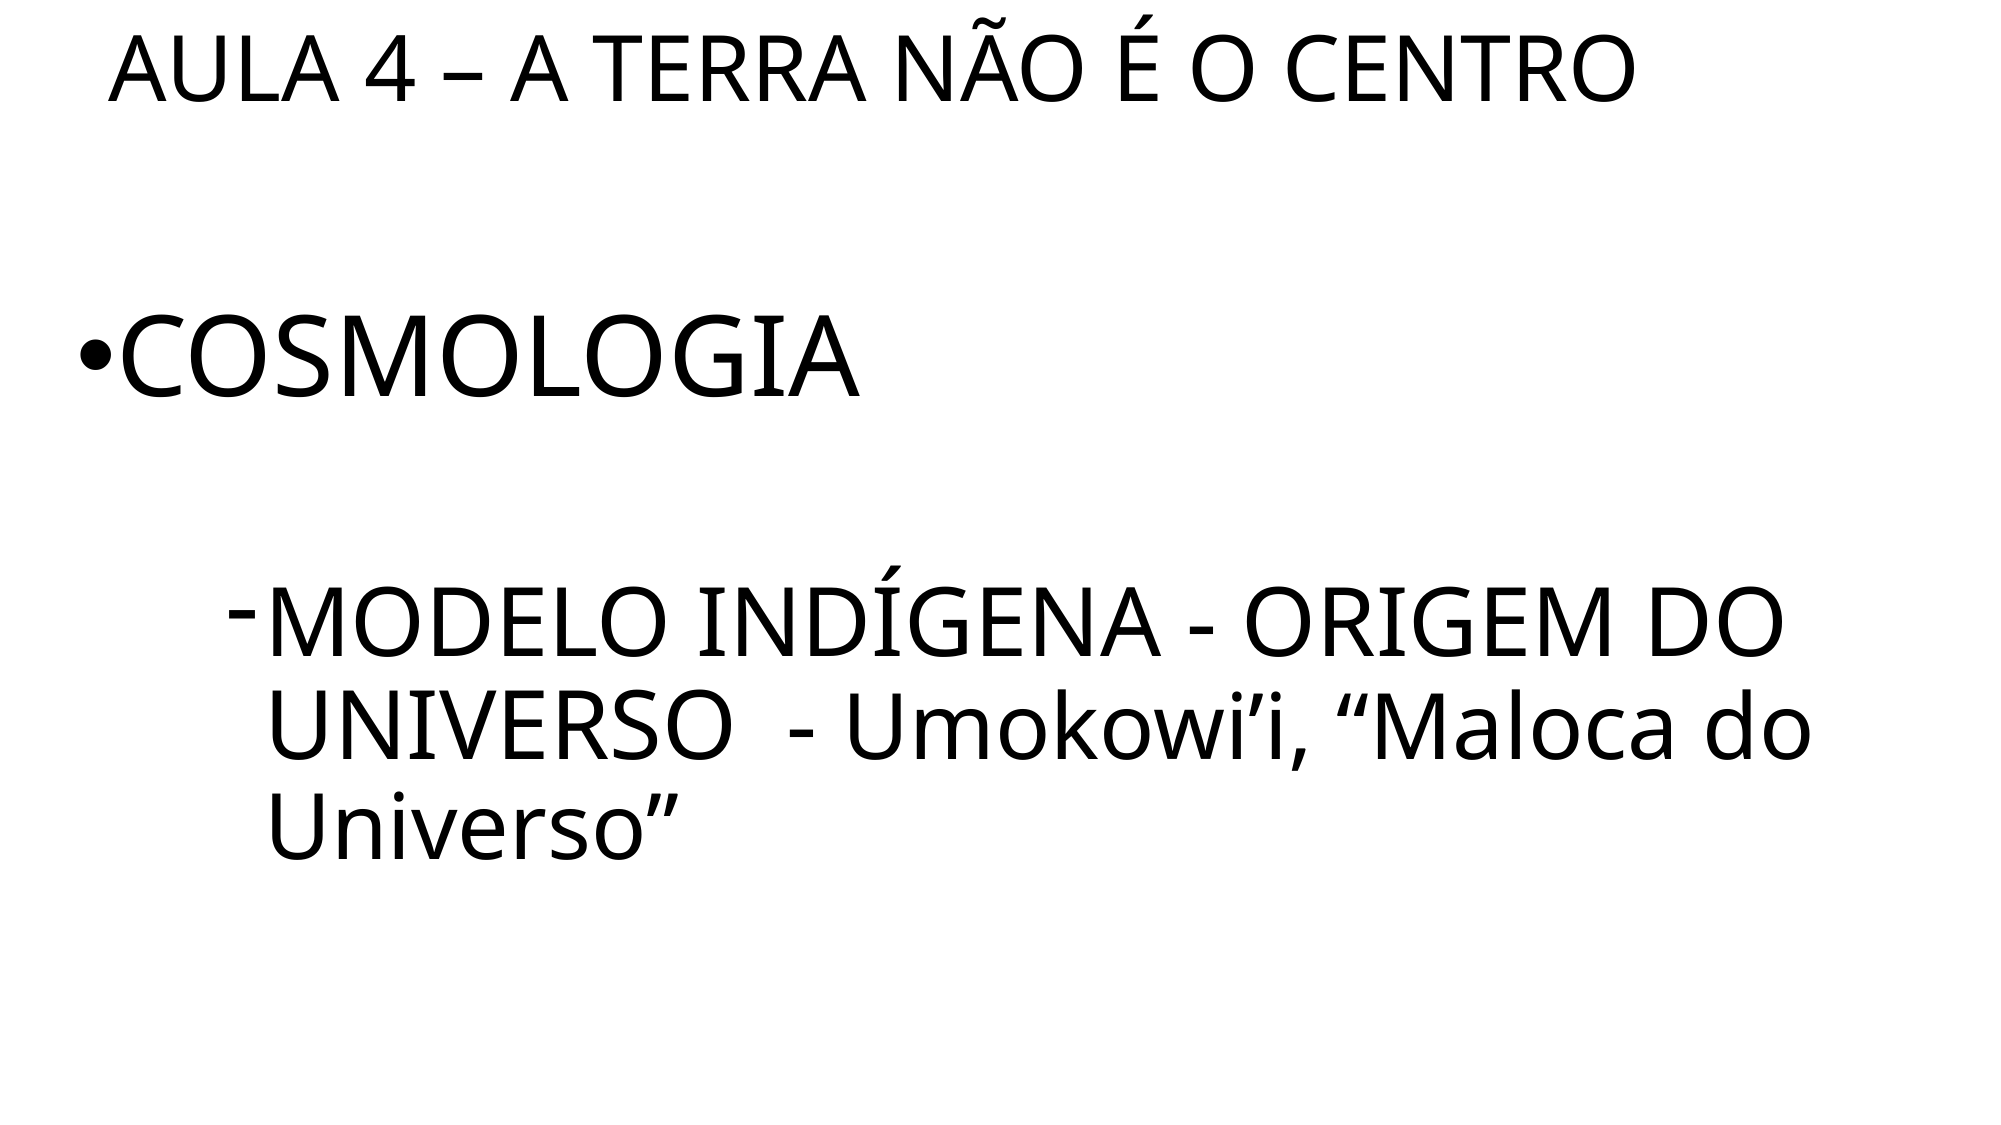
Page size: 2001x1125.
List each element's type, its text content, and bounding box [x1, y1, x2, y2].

title AULA 4 – A TERRA NÃO É O CENTRO [93, 0, 1819, 181]
list COSMOLOGIA MODELO INDÍGENA - ORIGEM DO UNIVERSO - Umokowi’i, “Maloca do Universo” [61, 292, 1963, 1110]
